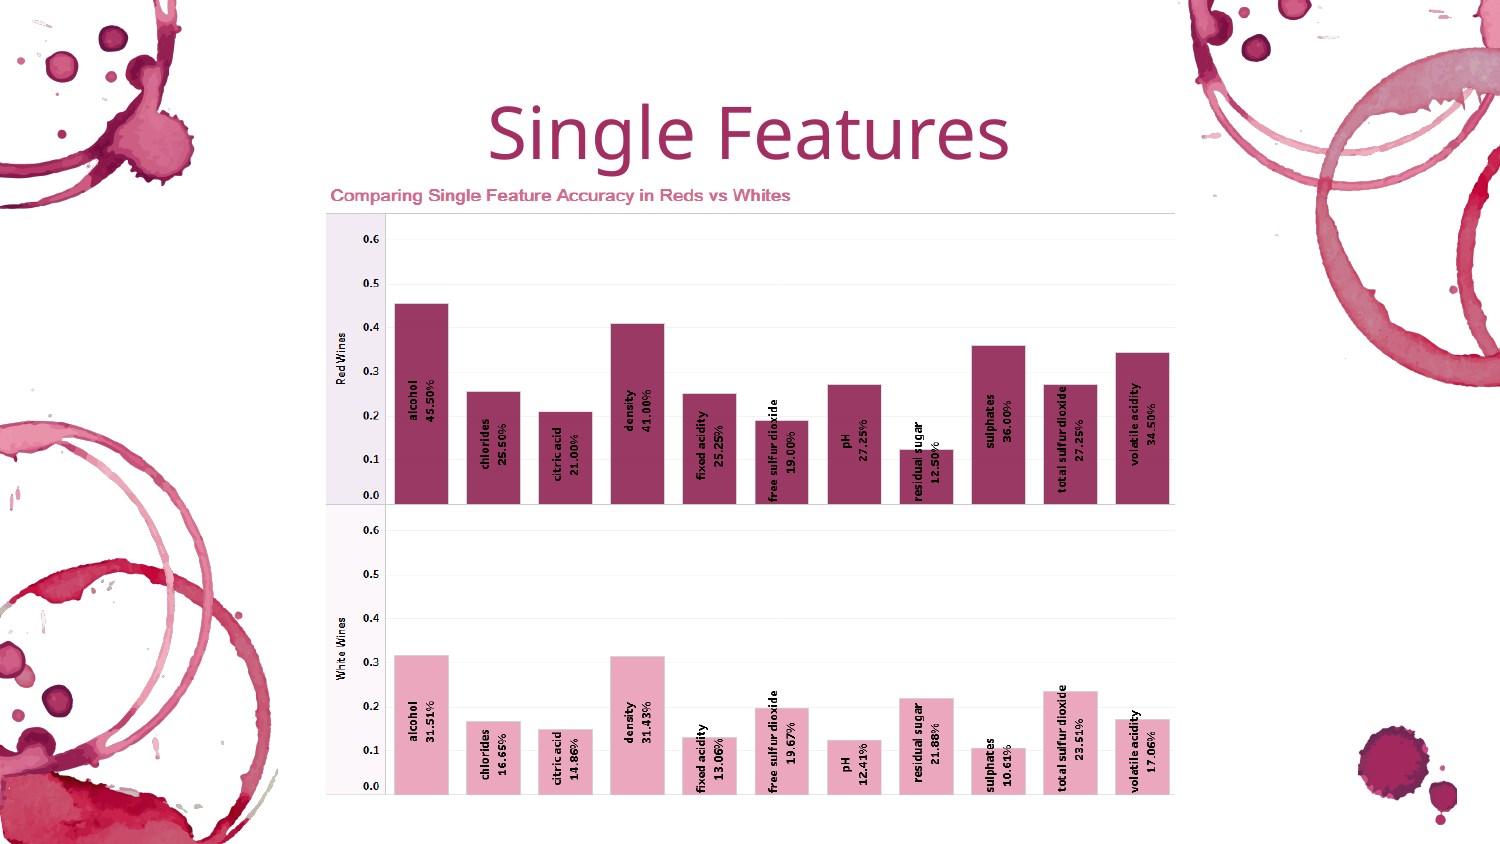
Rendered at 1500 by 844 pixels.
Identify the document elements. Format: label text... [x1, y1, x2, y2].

picture [1358, 726, 1457, 825]
picture [0, 0, 206, 209]
picture [0, 349, 298, 844]
title Single Features [181, 71, 1153, 165]
picture [325, 0, 1500, 795]
